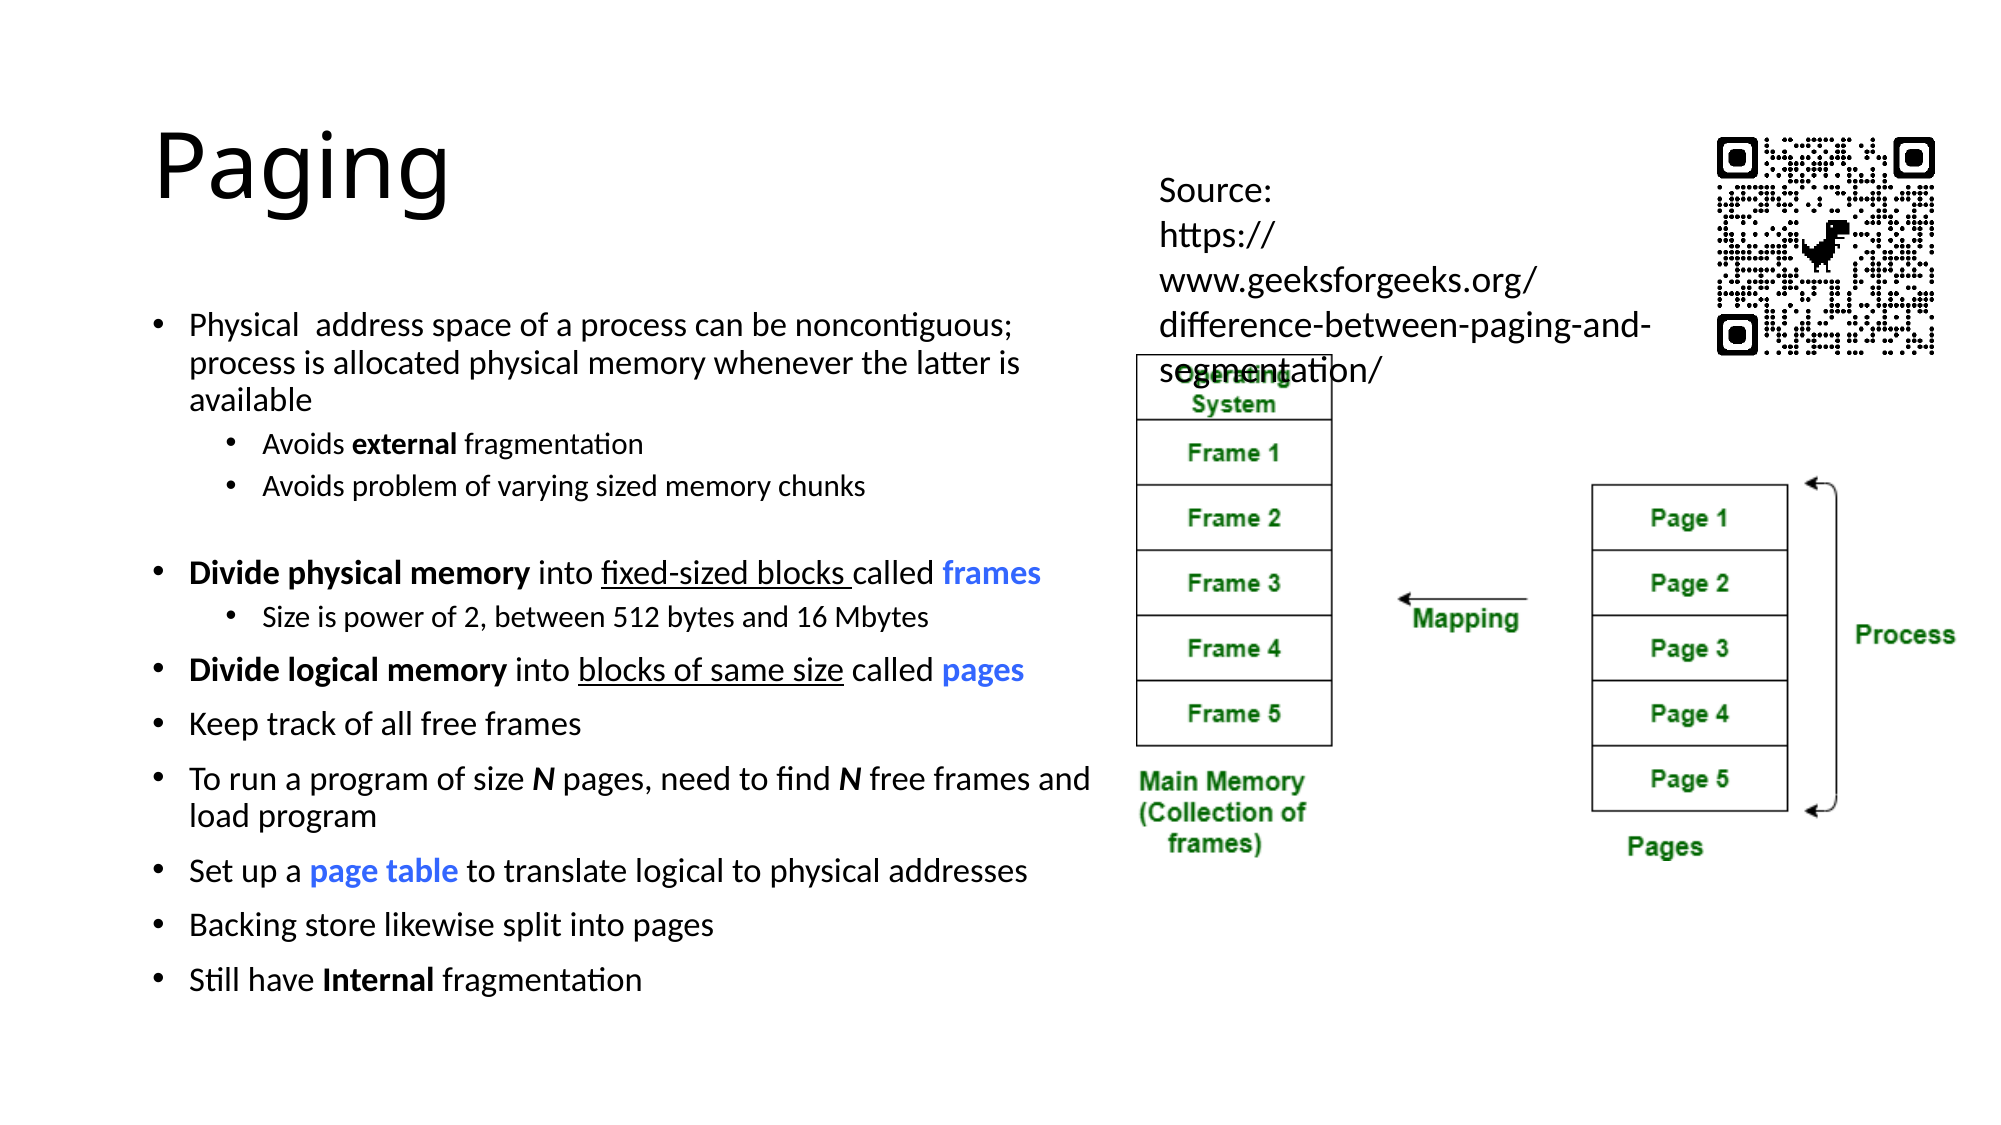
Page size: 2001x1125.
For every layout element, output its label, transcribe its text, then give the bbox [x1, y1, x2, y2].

text_box Source: https://www.geeksforgeeks.org/difference-between-paging-and-segmentation/ [1144, 157, 1688, 354]
picture [1136, 113, 1984, 861]
list Physical address space of a process can be noncontiguous; process is allocated physical memory whenever the latter is available Avoids external fragmentation Avoids problem of varying sized memory chunks Divide physical memory into fixed-sized blocks called frames Size is power of 2, between 512 bytes and 16 Mbytes Divide logical memory into blocks of same size called pages Keep track of all free frames To run a program of size N pages, need to find N free frames and load program Set up a page table to translate logical to physical addresses Backing store likewise split into pages Still have Internal fragmentation [137, 299, 1125, 1014]
title Paging [137, 59, 1863, 278]
